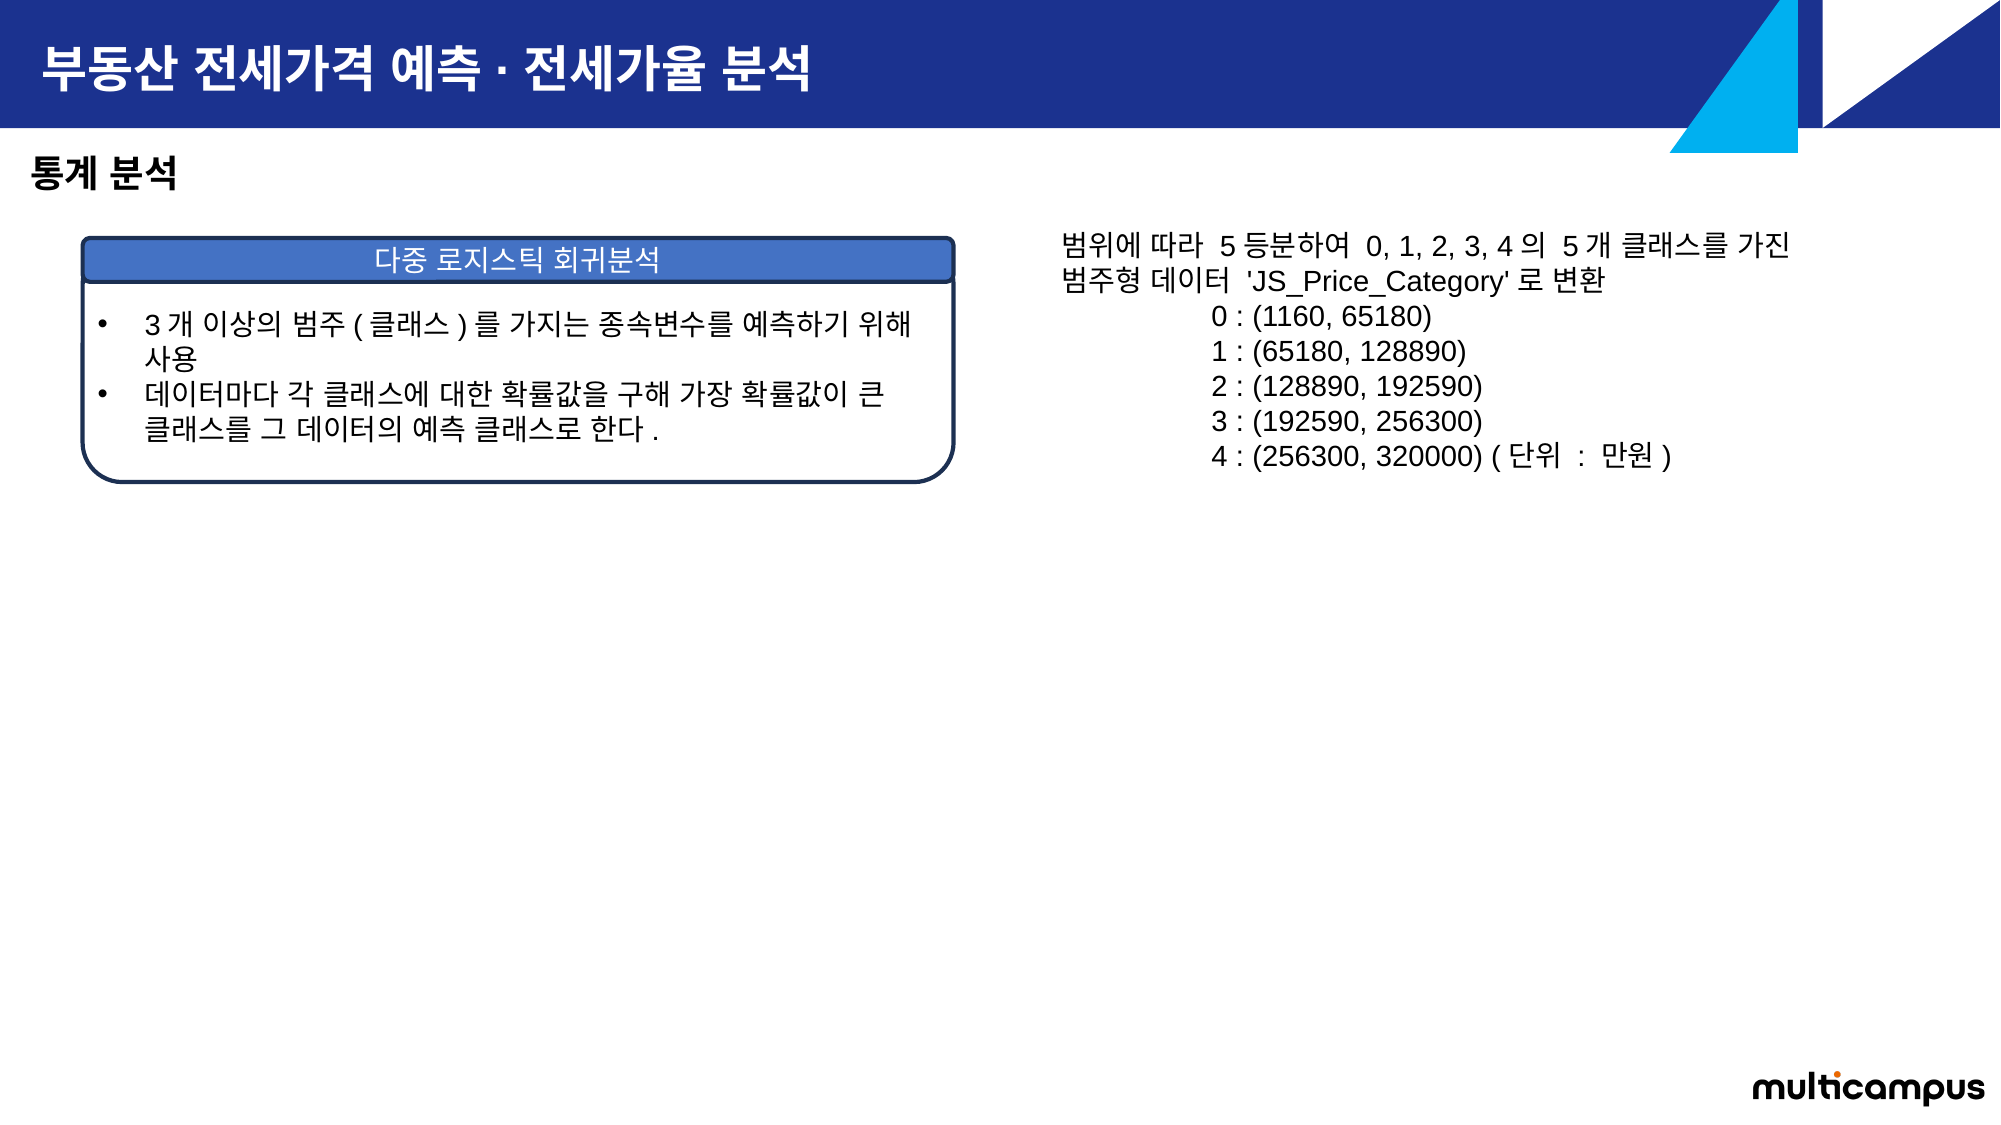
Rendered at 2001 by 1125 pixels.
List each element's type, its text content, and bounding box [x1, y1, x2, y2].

text_box 통계 분석 [15, 142, 622, 203]
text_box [82, 237, 954, 483]
text_box 부동산 전세가격 예측·전세가율 분석 [0, 0, 1642, 129]
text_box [1644, 0, 2000, 129]
text_box 범위에 따라 5등분하여 0, 1, 2, 3, 4의 5개 클래스를 가진 범주형 데이터 'JS_Price_Category'로 변환 0 : (1160, 65180) 1 : (65180, 128890) 2 : (128890, 192590) 3 : (192590, 256300) 4 : (256300, 320000) (단위 : 만원) [1046, 219, 1884, 480]
picture [1753, 1070, 1985, 1108]
